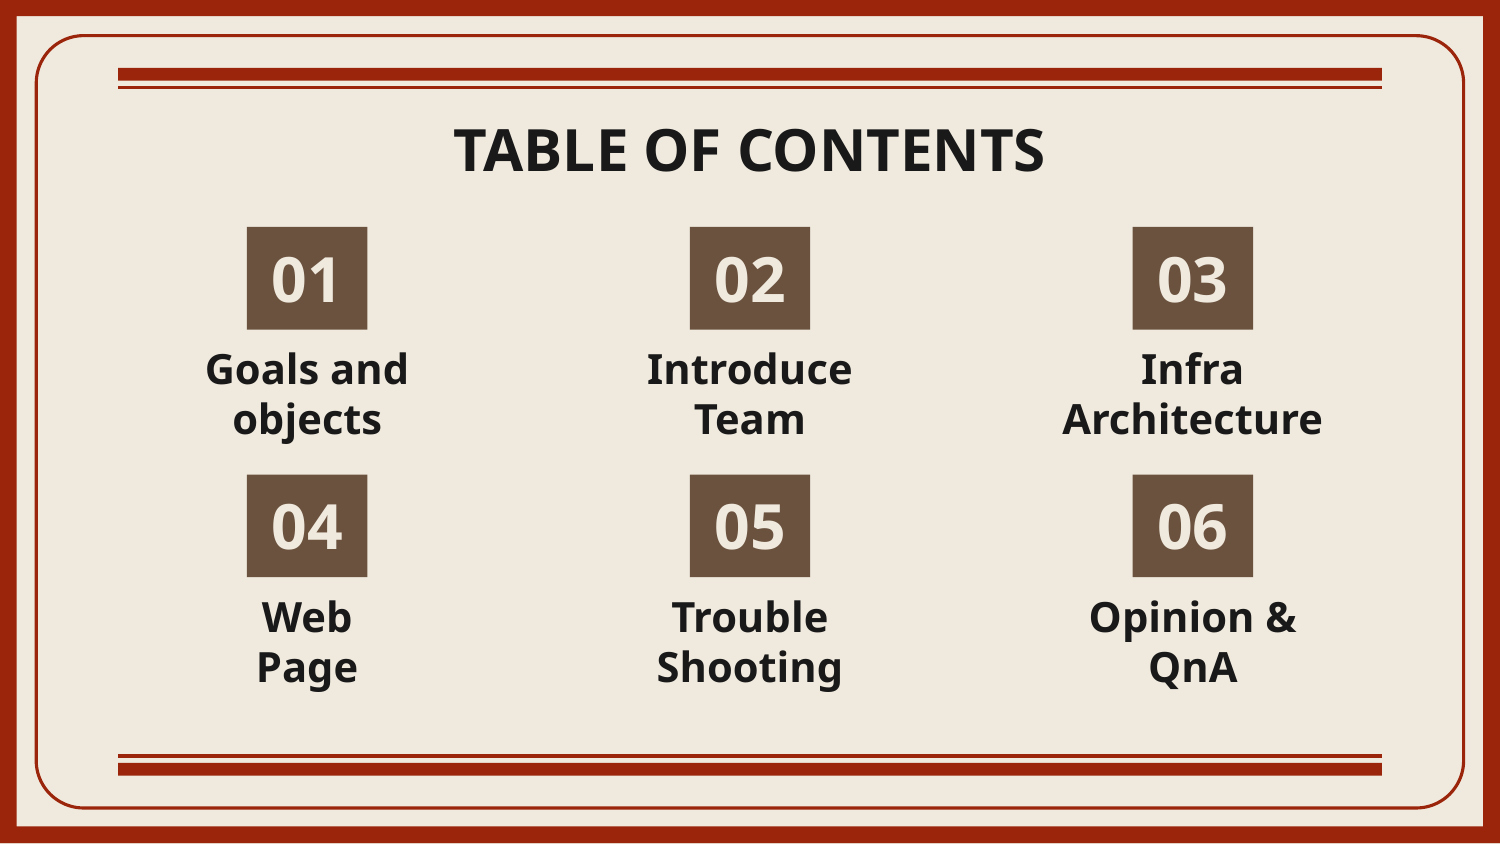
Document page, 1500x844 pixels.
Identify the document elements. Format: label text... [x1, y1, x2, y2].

title 02 [689, 226, 811, 327]
title 01 [246, 226, 368, 327]
subtitle Web Page [118, 575, 497, 685]
title 06 [1132, 474, 1254, 575]
subtitle Introduce Team [560, 327, 940, 437]
subtitle Opinion & QnA [1003, 575, 1382, 685]
title 03 [1132, 226, 1254, 327]
subtitle Infra Architecture [1003, 327, 1382, 437]
subtitle Trouble Shooting [560, 575, 940, 685]
title 04 [246, 474, 368, 575]
title TABLE OF CONTENTS [118, 98, 1382, 192]
title 05 [689, 474, 811, 575]
subtitle Goals and objects [118, 327, 497, 437]
